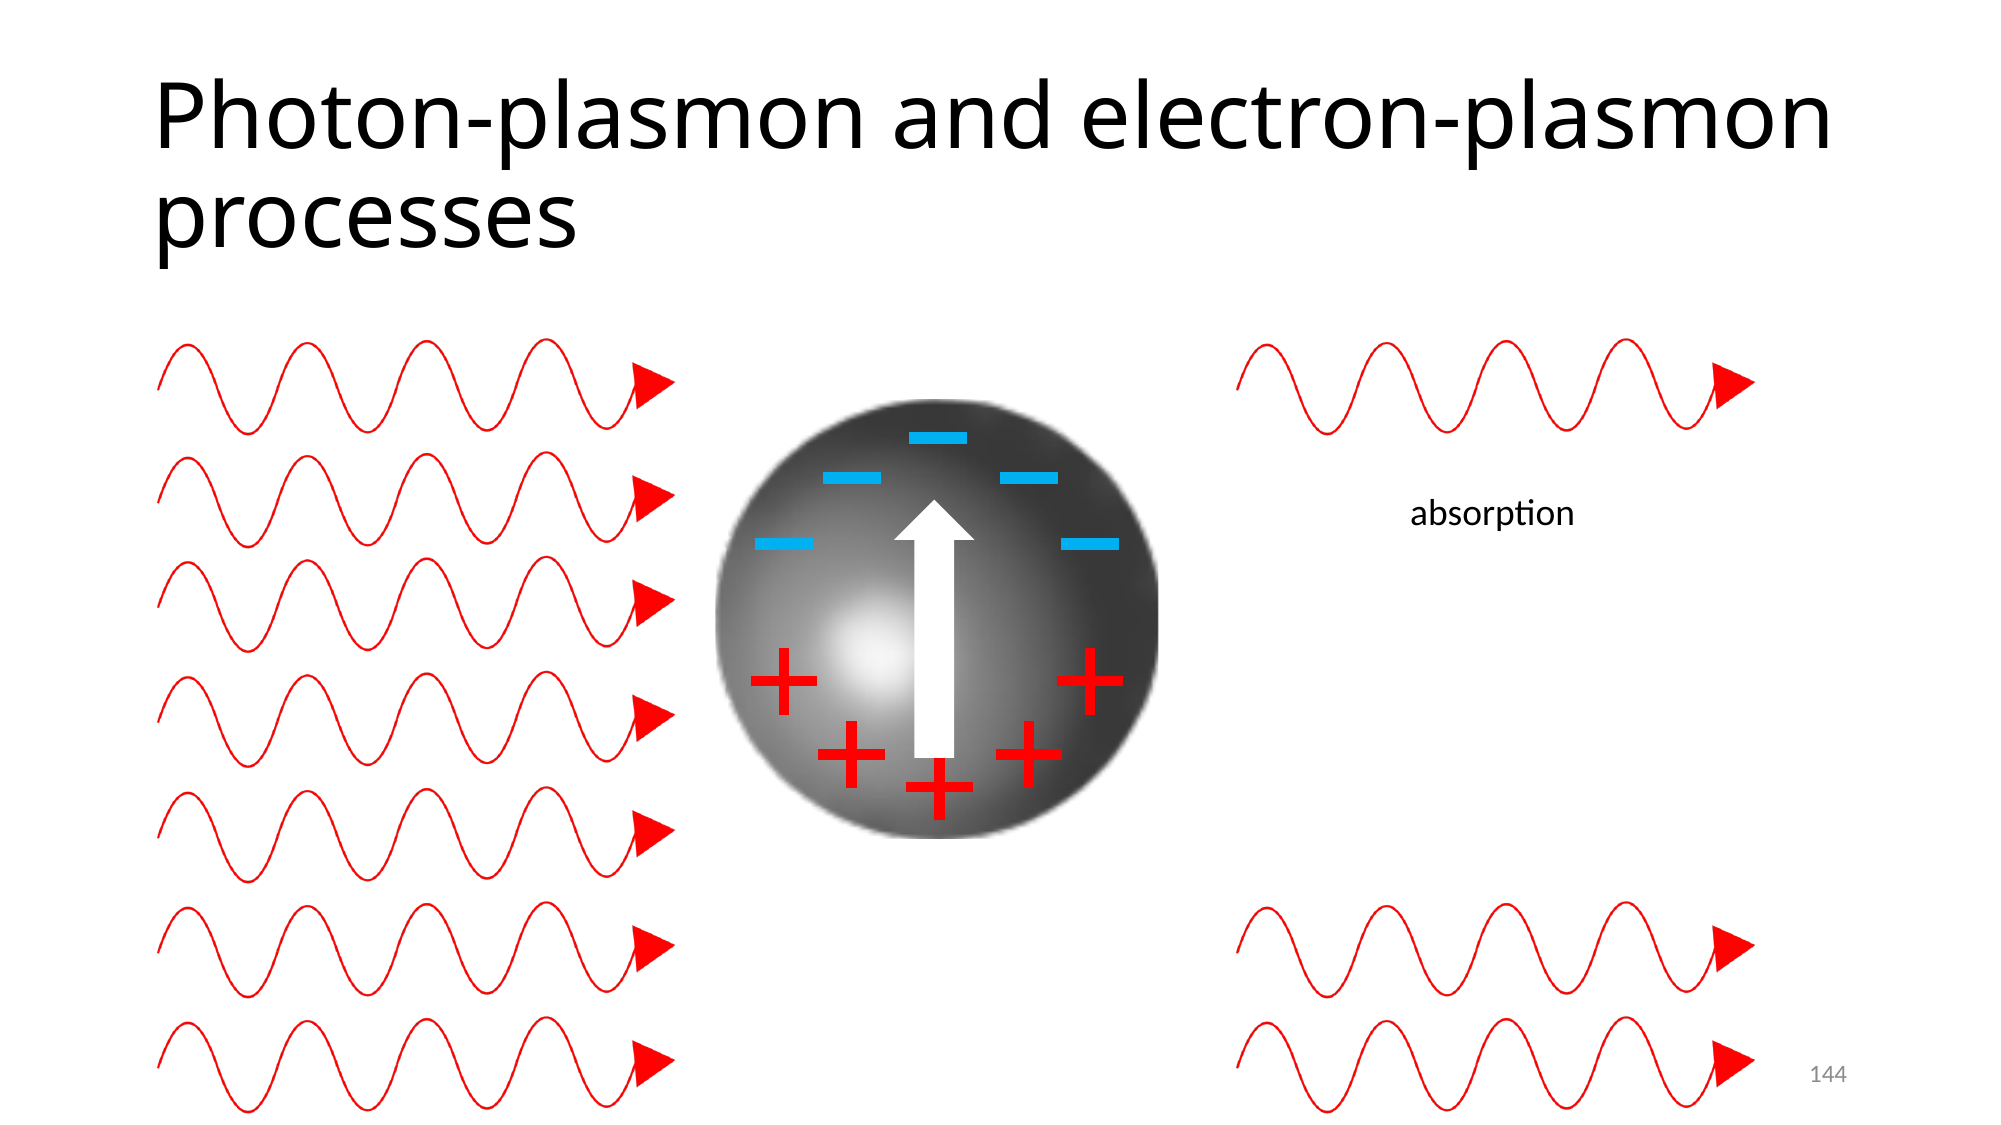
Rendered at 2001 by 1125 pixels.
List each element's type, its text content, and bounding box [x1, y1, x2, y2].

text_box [746, 417, 1128, 819]
picture [715, 399, 1159, 839]
picture [230, 127, 576, 1125]
slide_number 143 [1698, 1042, 1863, 1103]
picture [1310, 690, 1655, 1125]
slide_number 143 [1655, 1042, 1714, 1103]
title Photon-plasmon and electron-plasmon processes [137, 59, 1863, 278]
picture [1310, 127, 1655, 615]
